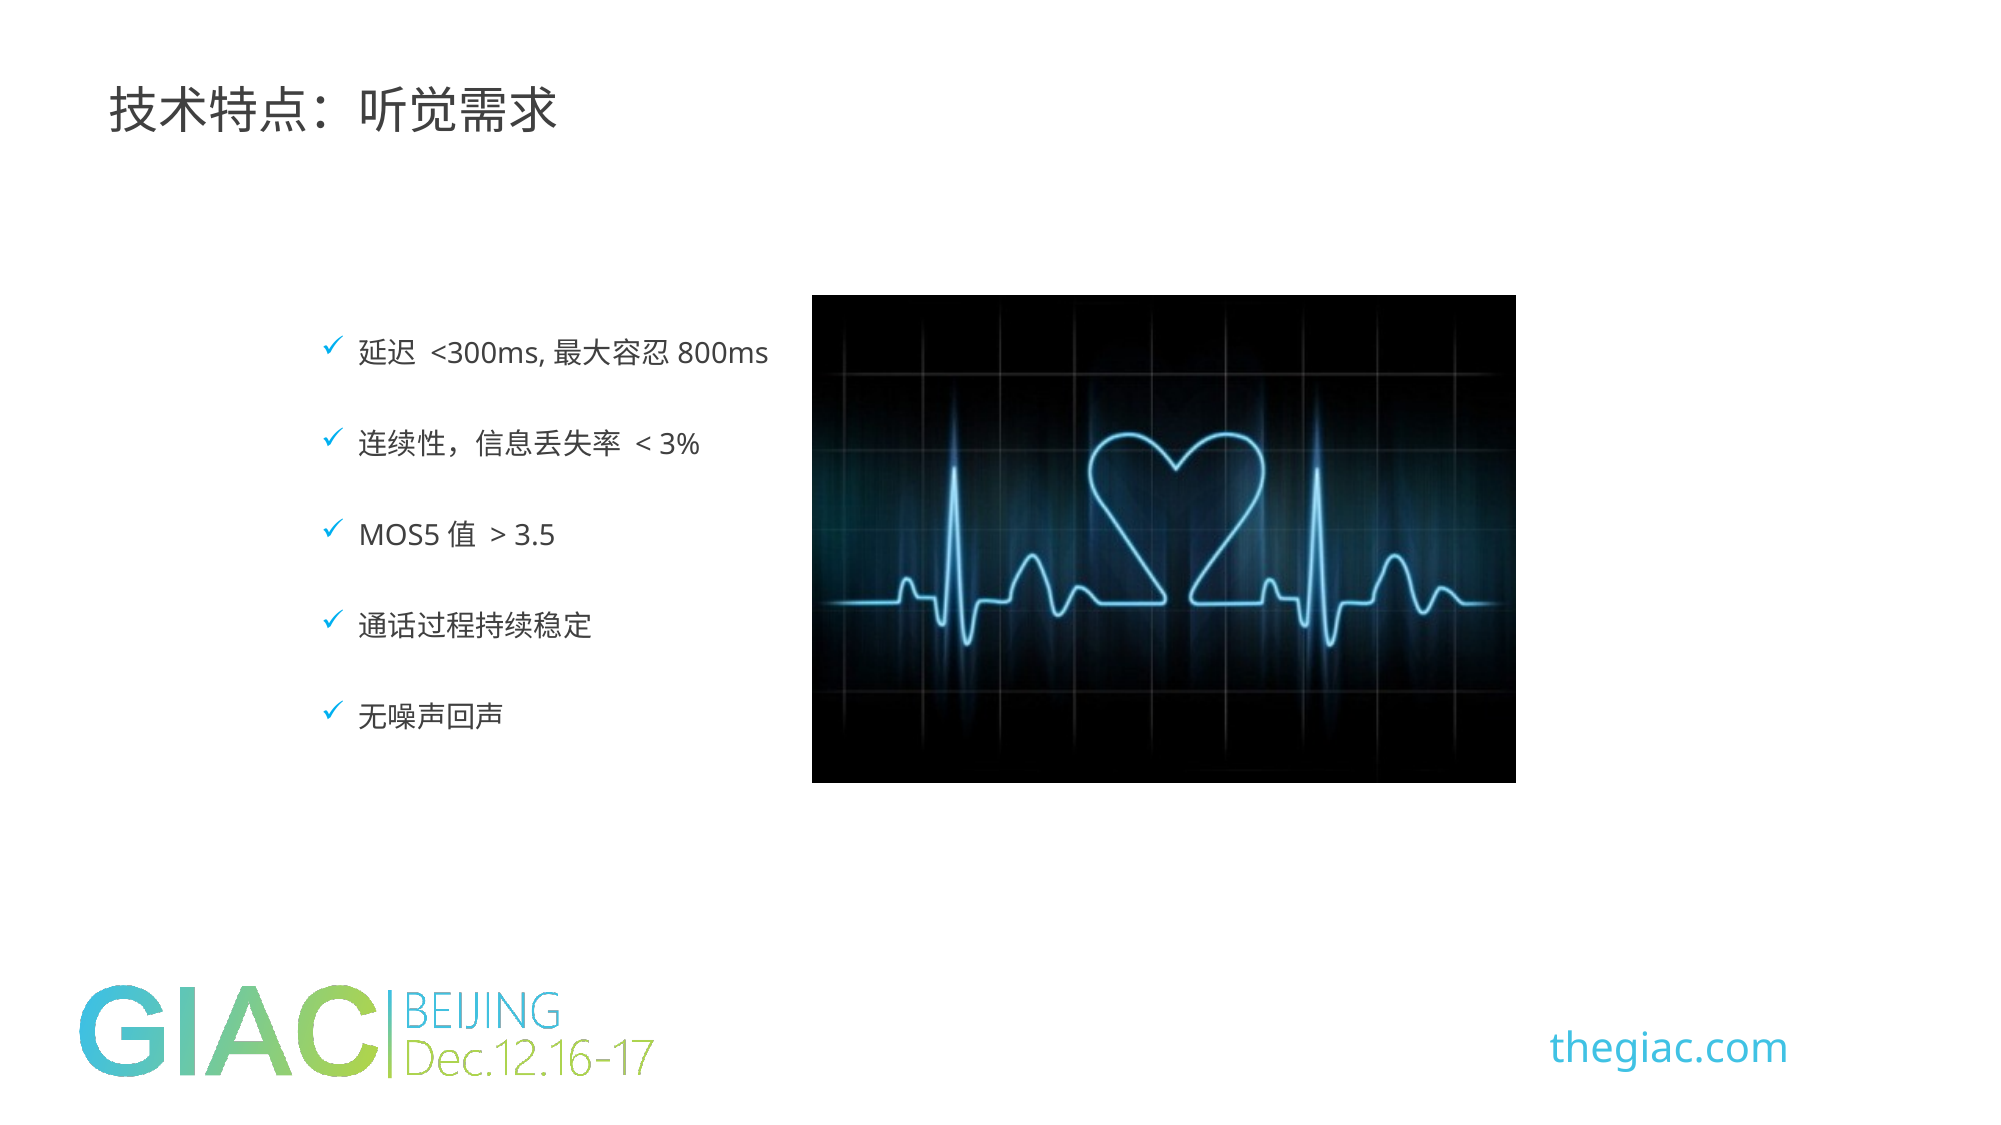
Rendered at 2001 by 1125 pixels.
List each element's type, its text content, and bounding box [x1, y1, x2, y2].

text_box 延迟 <300ms,最大容忍800ms 连续性，信息丢失率 < 3% MOS5值 > 3.5 通话过程持续稳定 无噪声回声 [306, 292, 957, 756]
picture [812, 295, 1516, 783]
text_box 技术特点：听觉需求 [93, 77, 1819, 296]
picture [55, 968, 679, 1097]
